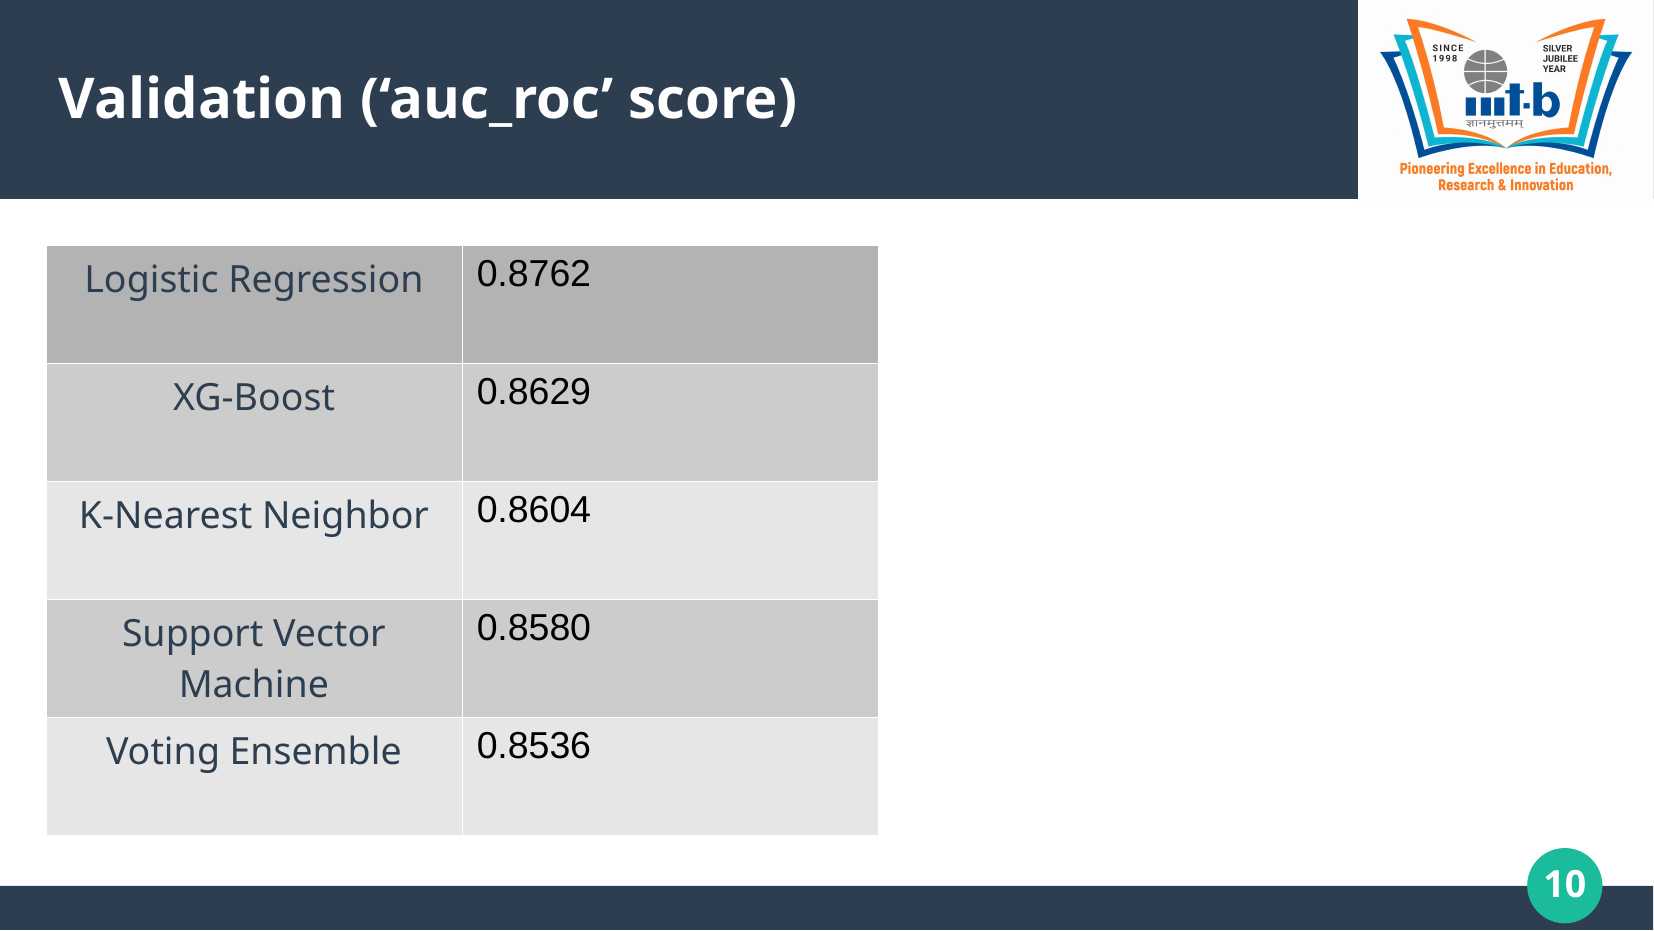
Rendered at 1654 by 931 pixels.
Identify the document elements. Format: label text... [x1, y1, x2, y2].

table_header 0.8762 [463, 246, 878, 363]
table_cell 0.8536 [463, 718, 878, 835]
table_cell 0.8604 [463, 482, 878, 599]
table_header Logistic Regression [47, 246, 462, 363]
table_cell K-Nearest Neighbor [47, 482, 462, 599]
table_cell XG-Boost [47, 364, 462, 481]
table_cell 0.8629 [463, 364, 878, 481]
table_cell 0.8580 [463, 600, 878, 717]
picture [1357, 0, 1654, 207]
table_cell Support Vector Machine [47, 600, 462, 717]
table_cell Voting Ensemble [47, 718, 462, 835]
title Validation (‘auc_roc’ score) [59, 37, 1352, 155]
